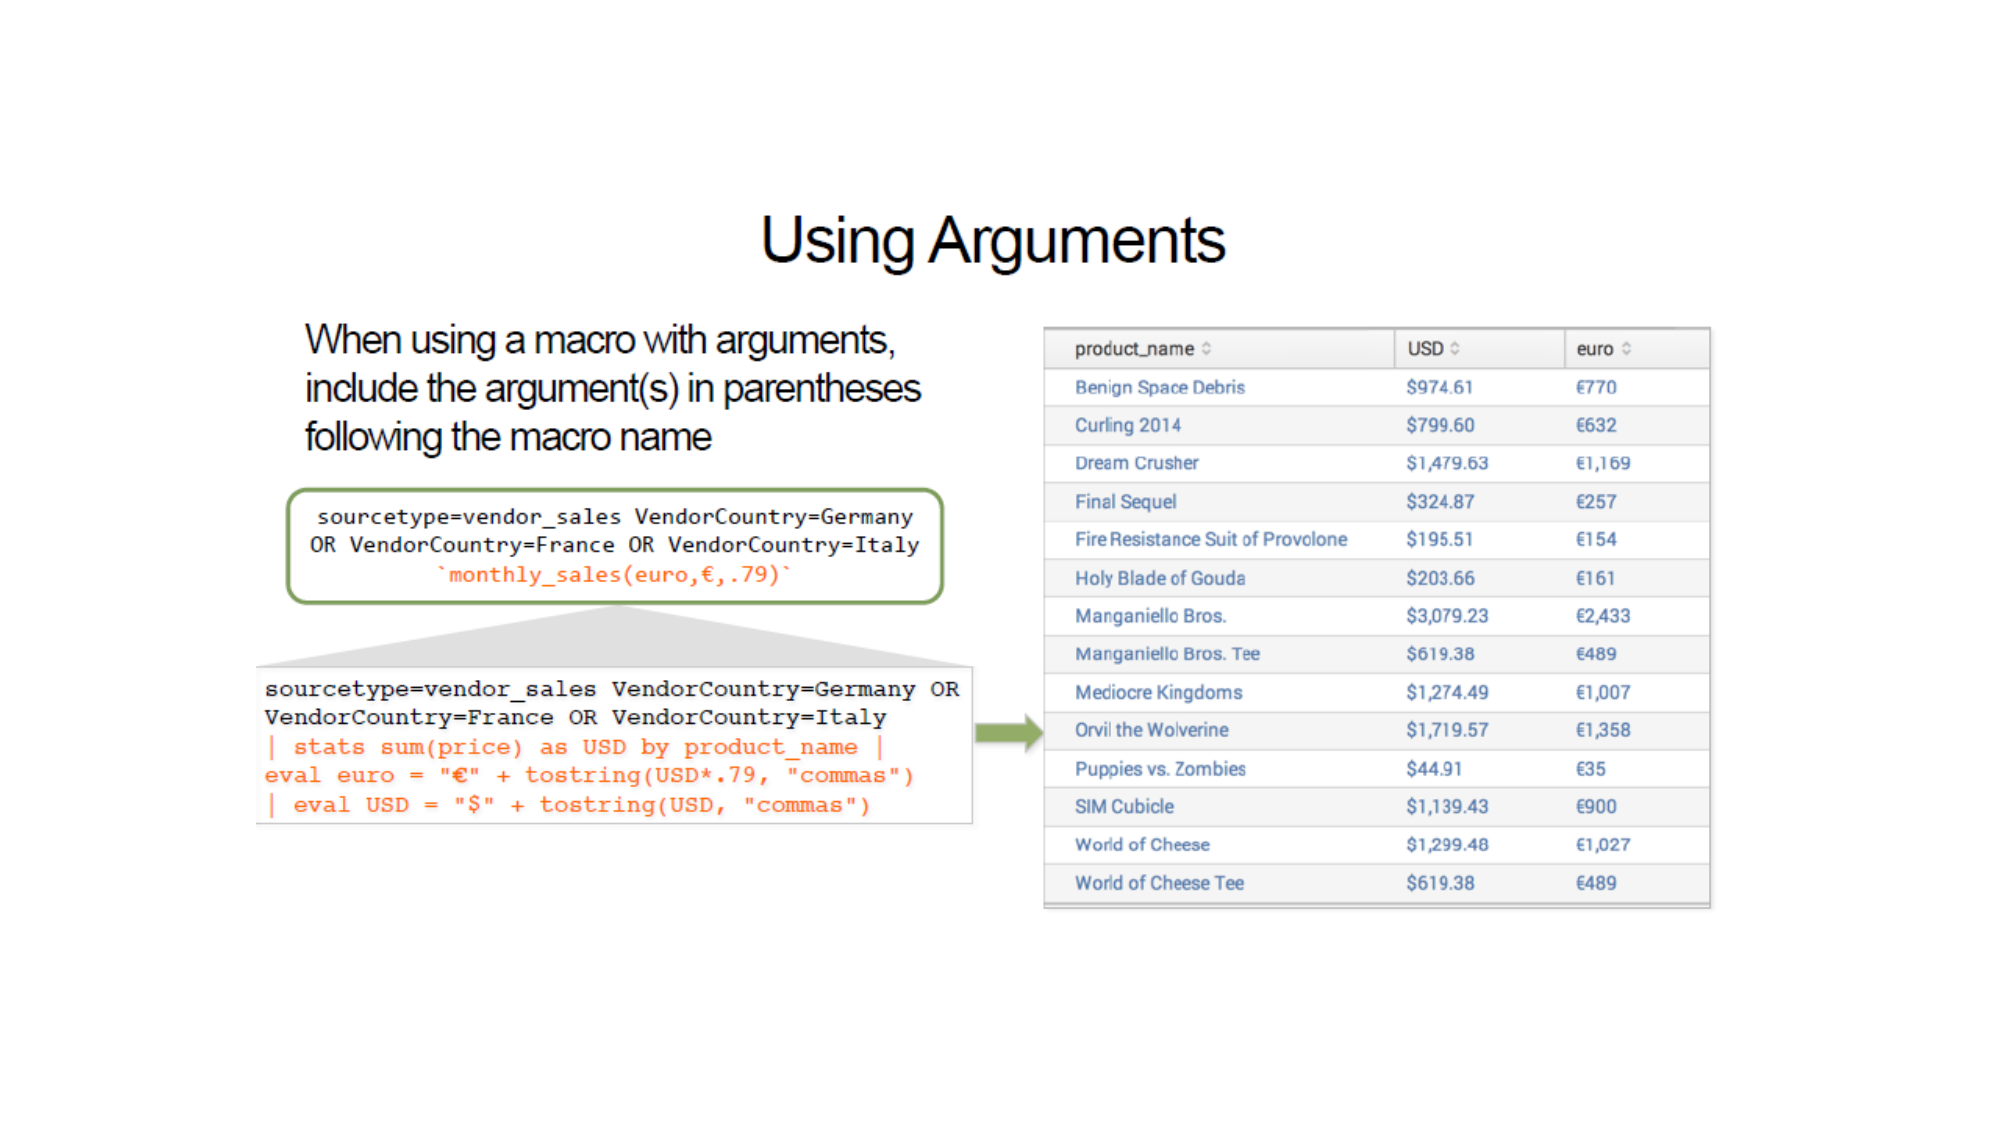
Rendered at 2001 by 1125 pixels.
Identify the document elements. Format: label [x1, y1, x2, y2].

picture [256, 194, 1744, 931]
